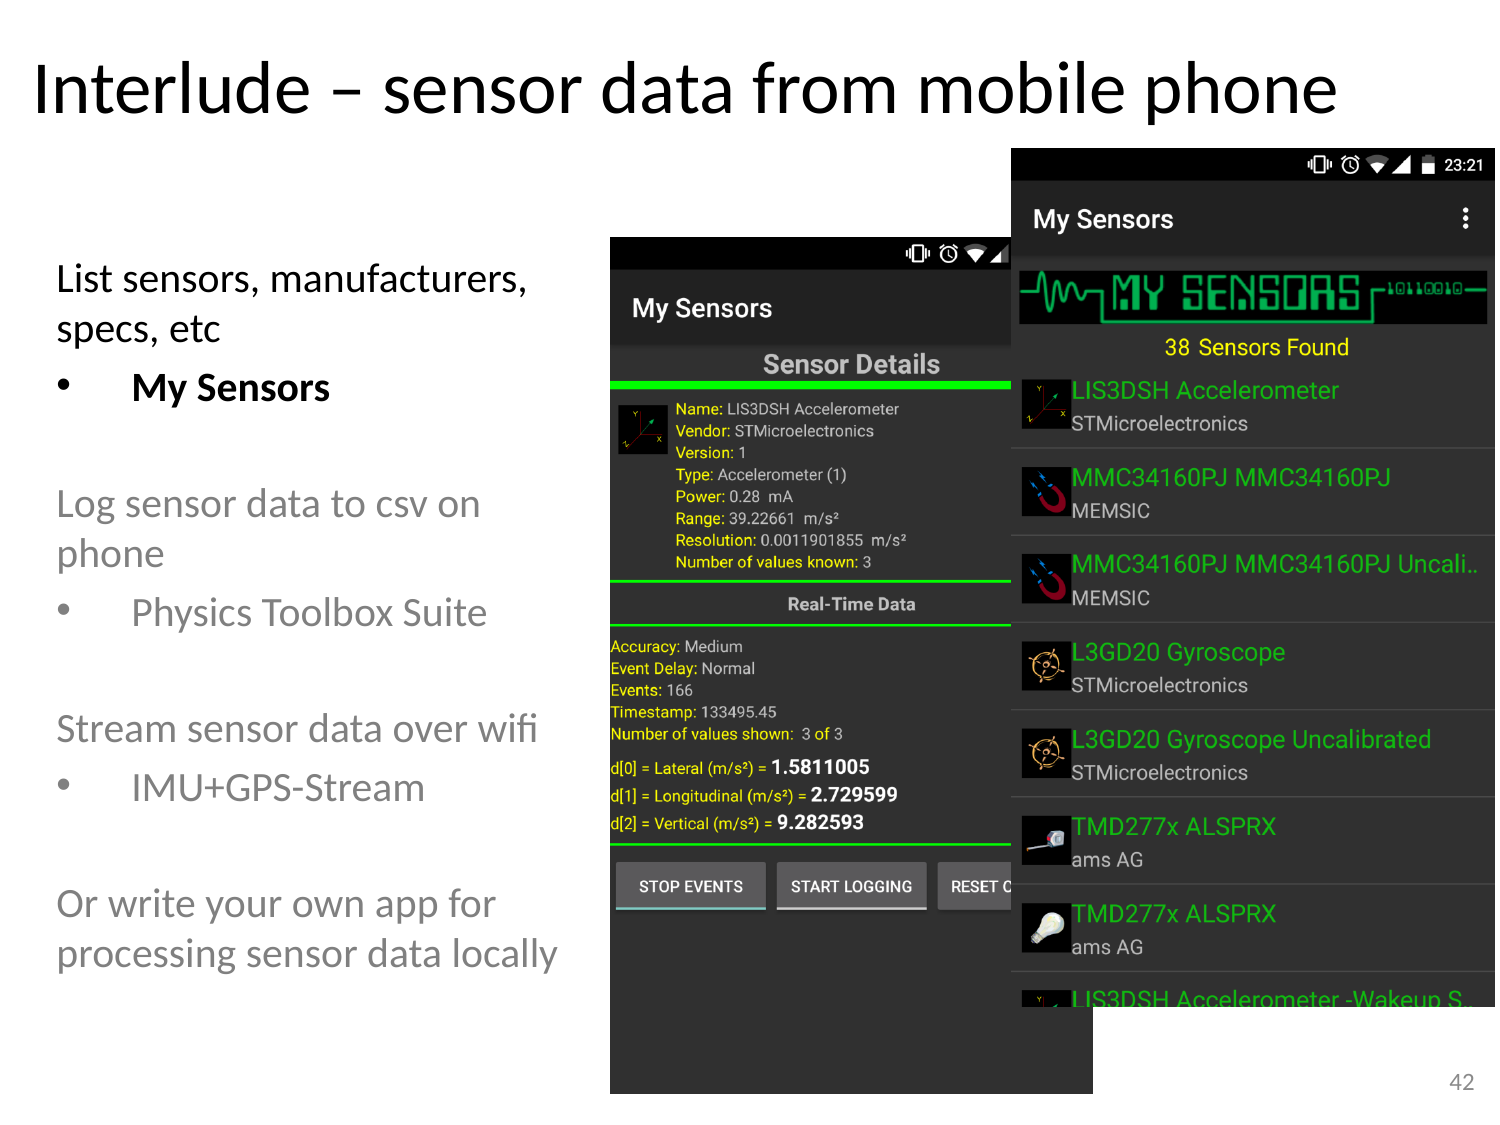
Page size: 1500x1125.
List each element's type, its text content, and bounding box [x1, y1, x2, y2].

list List sensors, manufacturers, specs, etc My Sensors Log sensor data to csv on phone Physics Toolbox Suite Stream sensor data over wifi IMU+GPS-Stream Or write your own app for processing sensor data locally [41, 243, 585, 984]
slide_number 41 [1139, 1050, 1490, 1111]
picture [610, 148, 1495, 1095]
title Interlude – sensor data from mobile phone [17, 30, 1368, 161]
